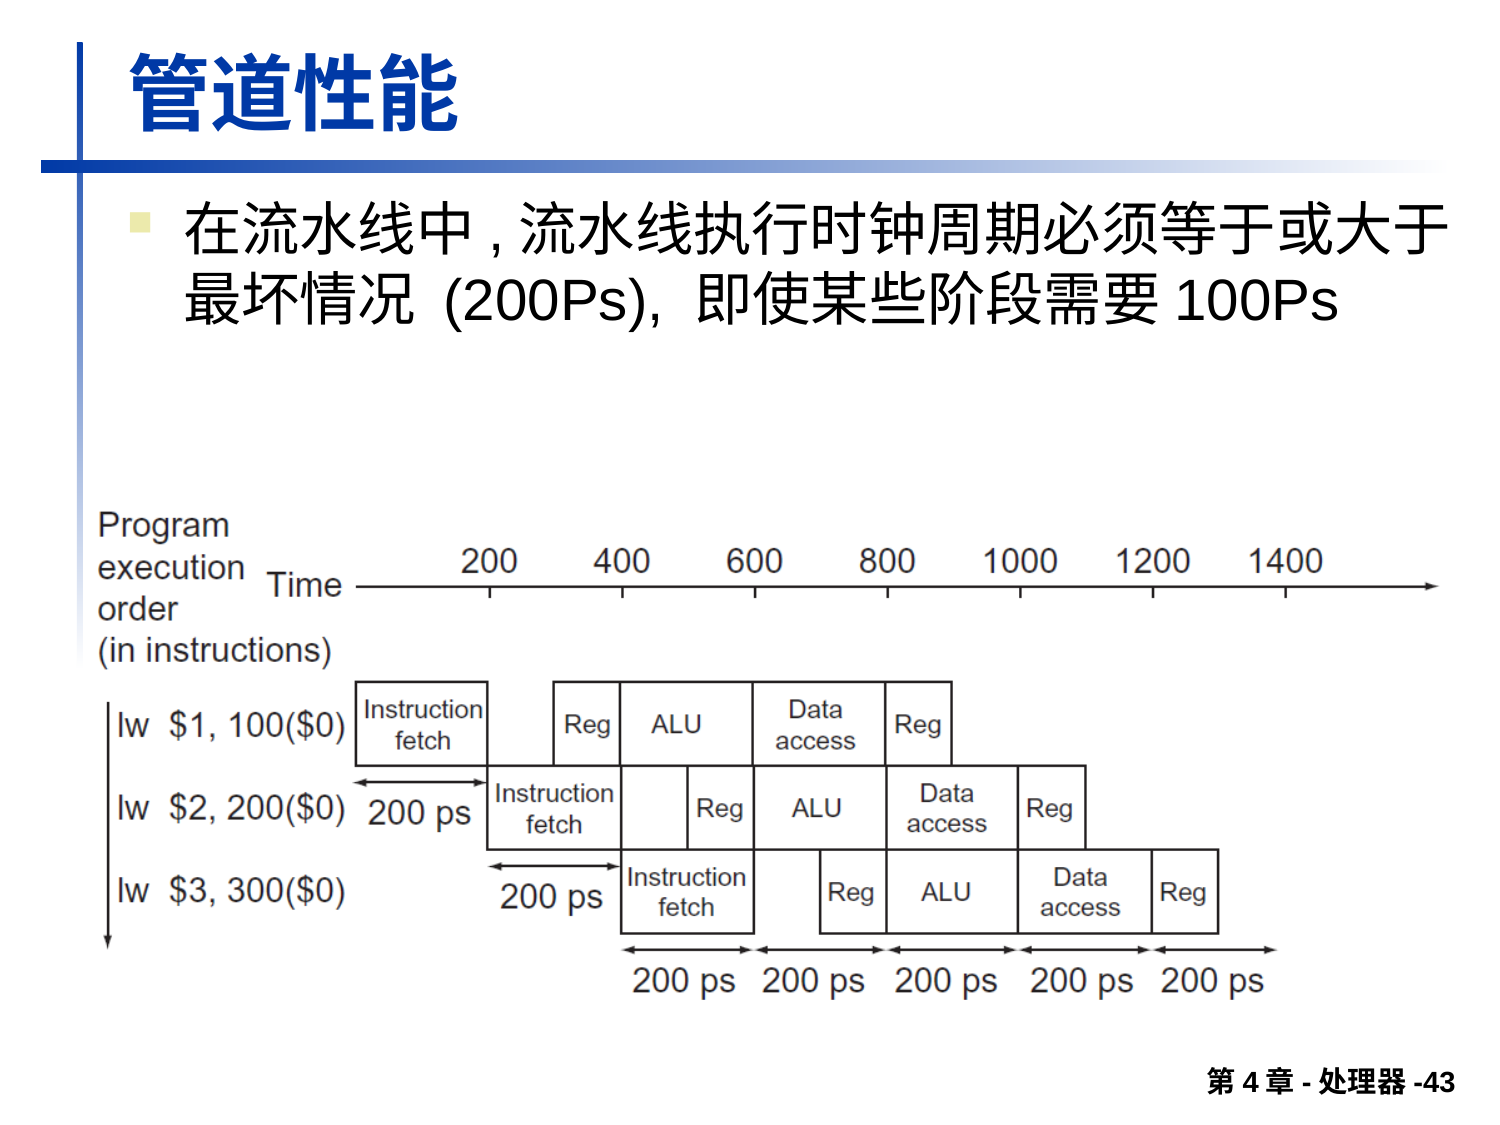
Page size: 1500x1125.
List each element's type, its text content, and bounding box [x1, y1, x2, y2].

title 管道性能 [112, 32, 1468, 149]
footer 第4章-处理器-43 [277, 1046, 1471, 1106]
text_box 在流水线中,流水线执行时钟周期必须等于或大于最坏情况 (200Ps), 即使某些阶段需要100Ps [112, 184, 1469, 502]
picture [92, 503, 1471, 1015]
